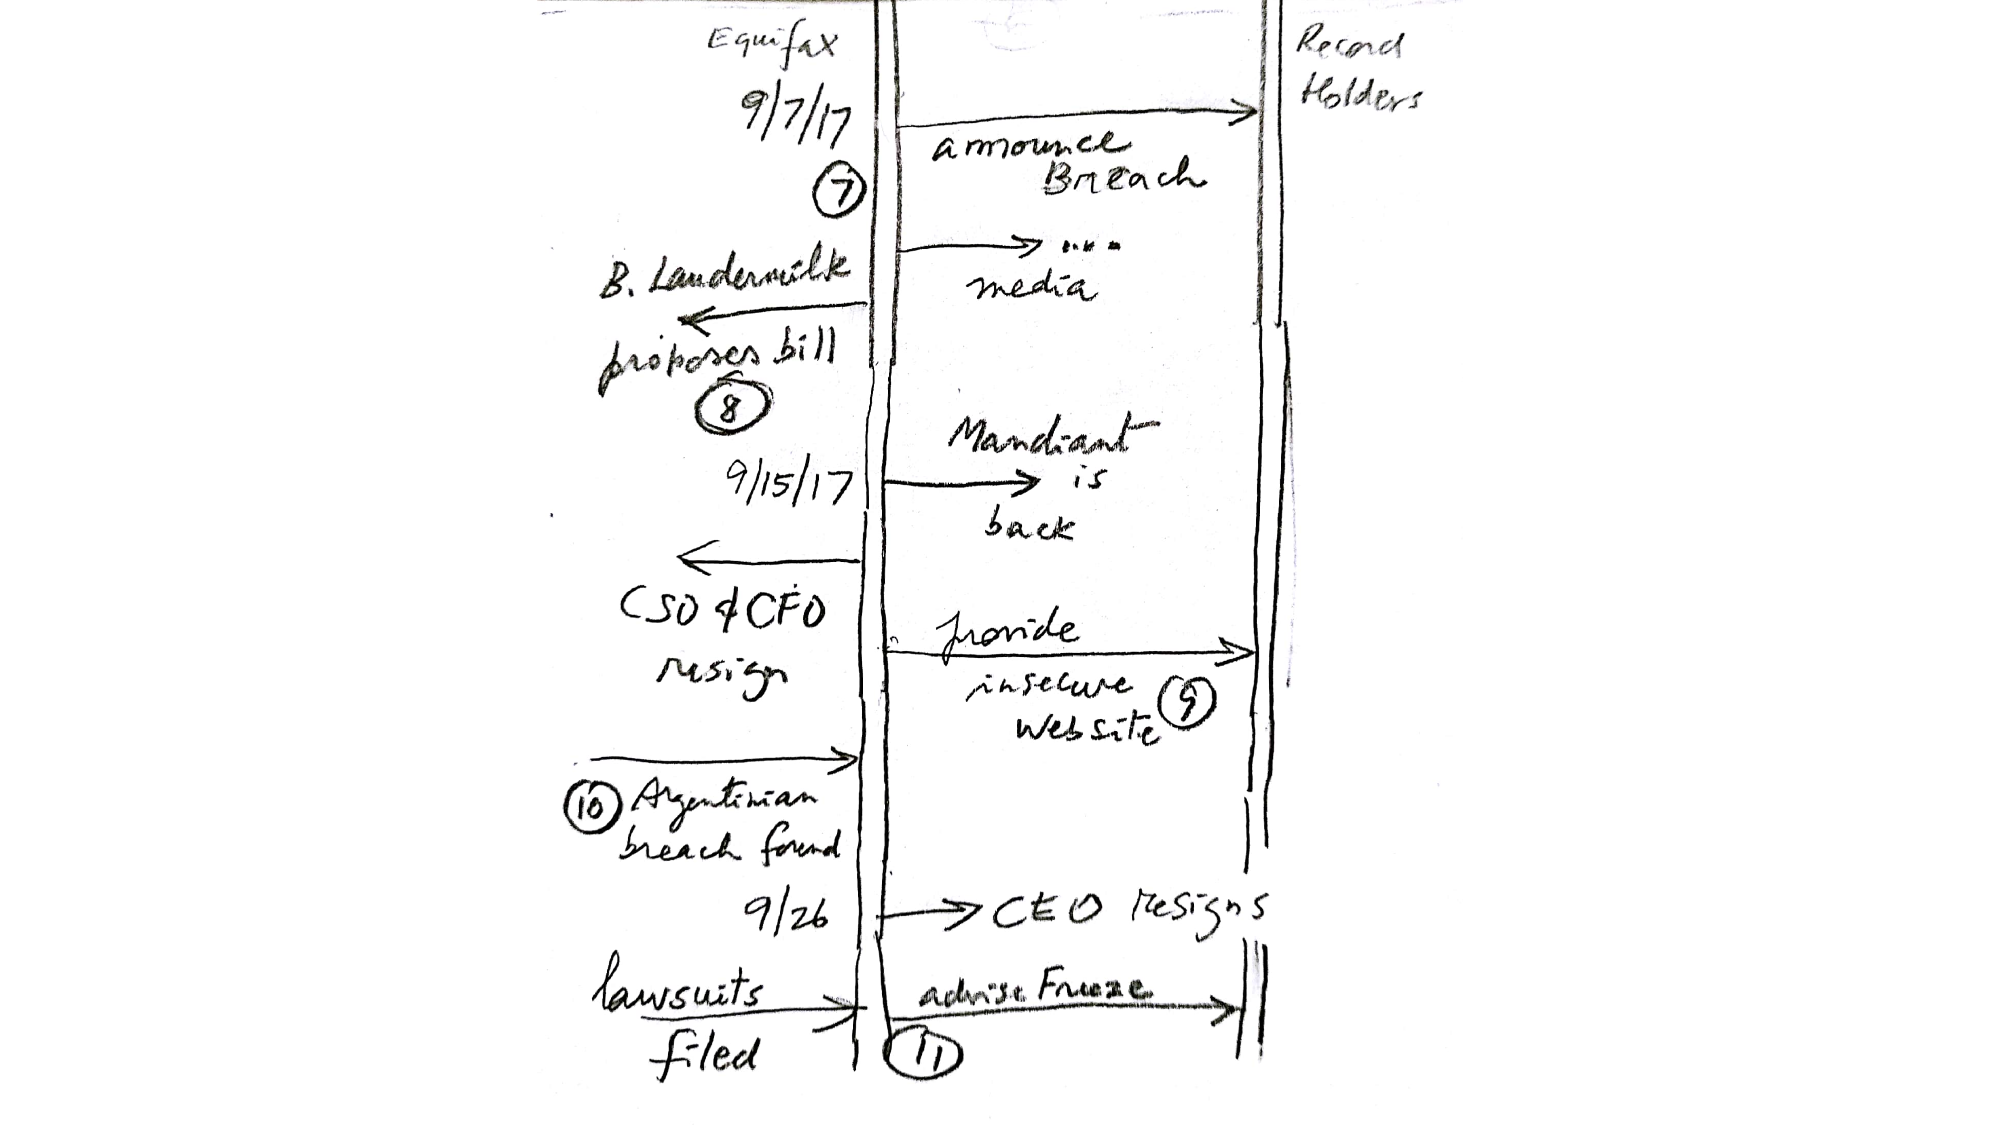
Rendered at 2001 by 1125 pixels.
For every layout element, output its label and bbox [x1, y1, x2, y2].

picture [536, 0, 1463, 1125]
